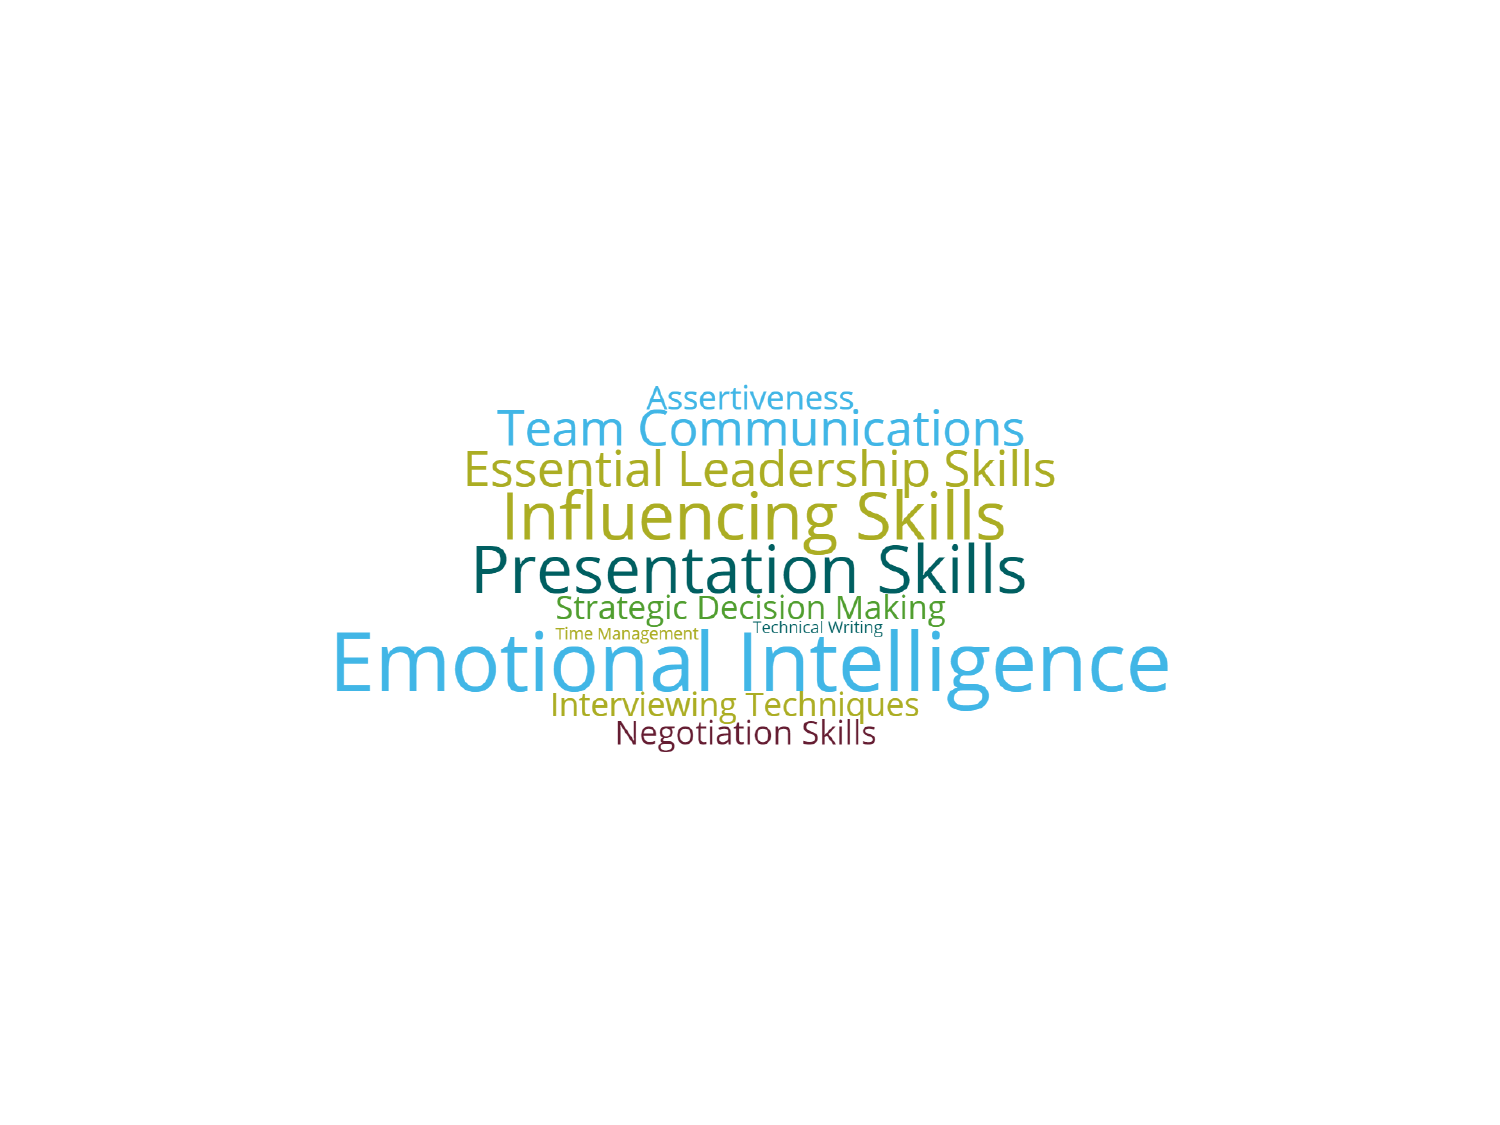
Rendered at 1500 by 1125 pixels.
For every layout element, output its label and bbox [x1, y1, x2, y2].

picture [0, 140, 1500, 985]
